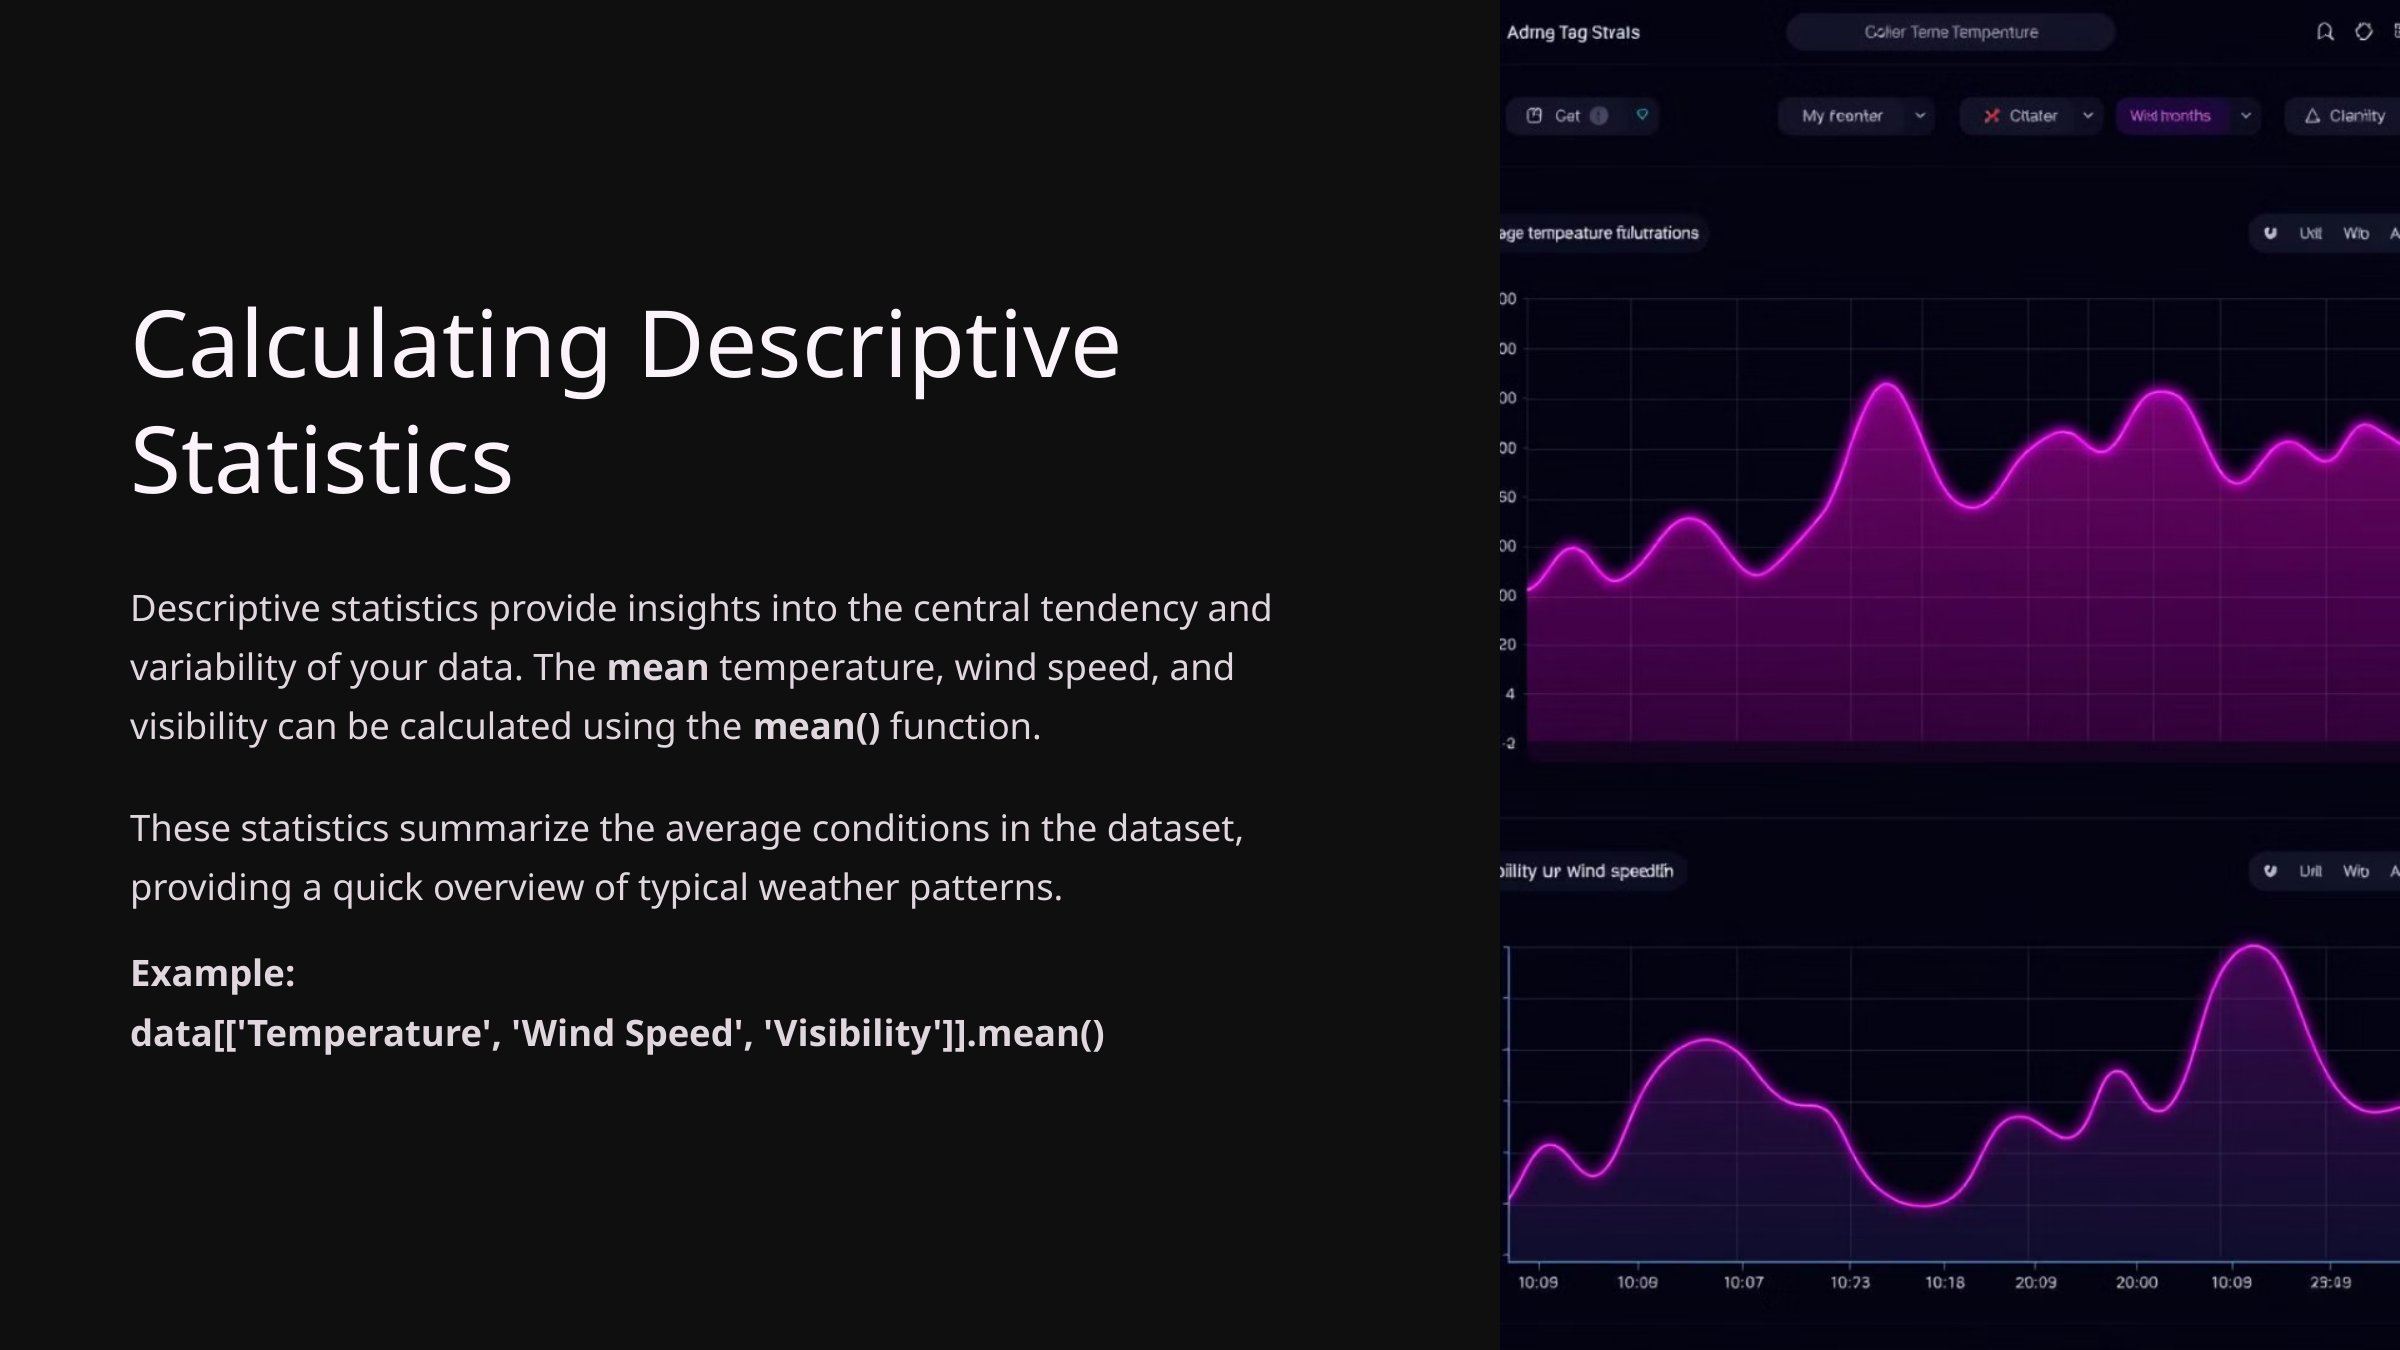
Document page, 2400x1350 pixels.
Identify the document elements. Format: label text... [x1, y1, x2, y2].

text_box Calculating Descriptive Statistics [130, 280, 1370, 514]
text_box Example: data[['Temperature', 'Wind Speed', 'Visibility']].mean() [130, 950, 1370, 1070]
text_box These statistics summarize the average conditions in the dataset, providing a quick overview of typical weather patterns. [130, 789, 1370, 909]
text_box Descriptive statistics provide insights into the central tendency and variability of your data. The mean temperature, wind speed, and visibility can be calculated using the mean() function. [130, 568, 1370, 748]
picture [1499, 0, 2400, 1350]
